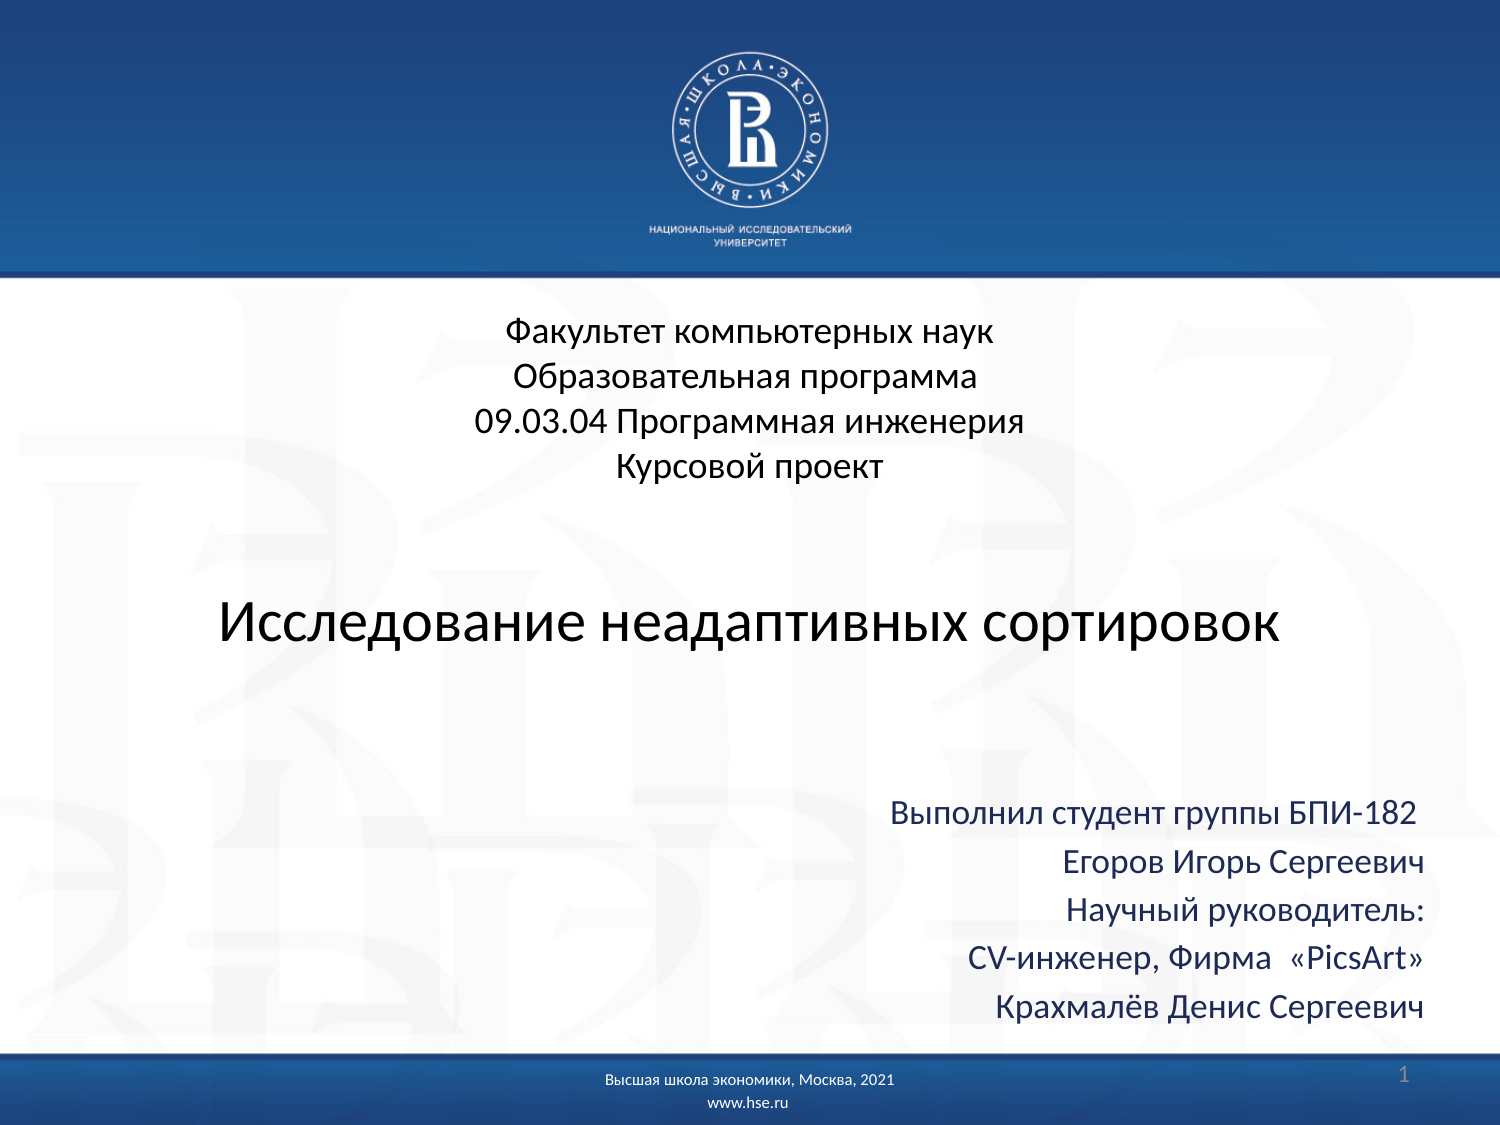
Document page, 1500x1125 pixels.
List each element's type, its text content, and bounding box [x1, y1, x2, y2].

picture [0, 0, 1500, 1125]
title Факультет компьютерных наук Образовательная программа 09.03.04 Программная инженерия Курсовой проект Исследование неадаптивных сортировок [112, 298, 1388, 661]
slide_number 1 [1074, 1042, 1425, 1103]
text_box Высшая школа экономики, Москва, 2021 www.hse.ru [224, 1060, 1275, 1119]
subtitle Выполнил студент группы БПИ-182 Егоров Игорь Сергеевич Научный руководитель: CV-инженер, Фирма «PicsArt» Крахмалёв Денис Сергеевич [390, 781, 1441, 994]
